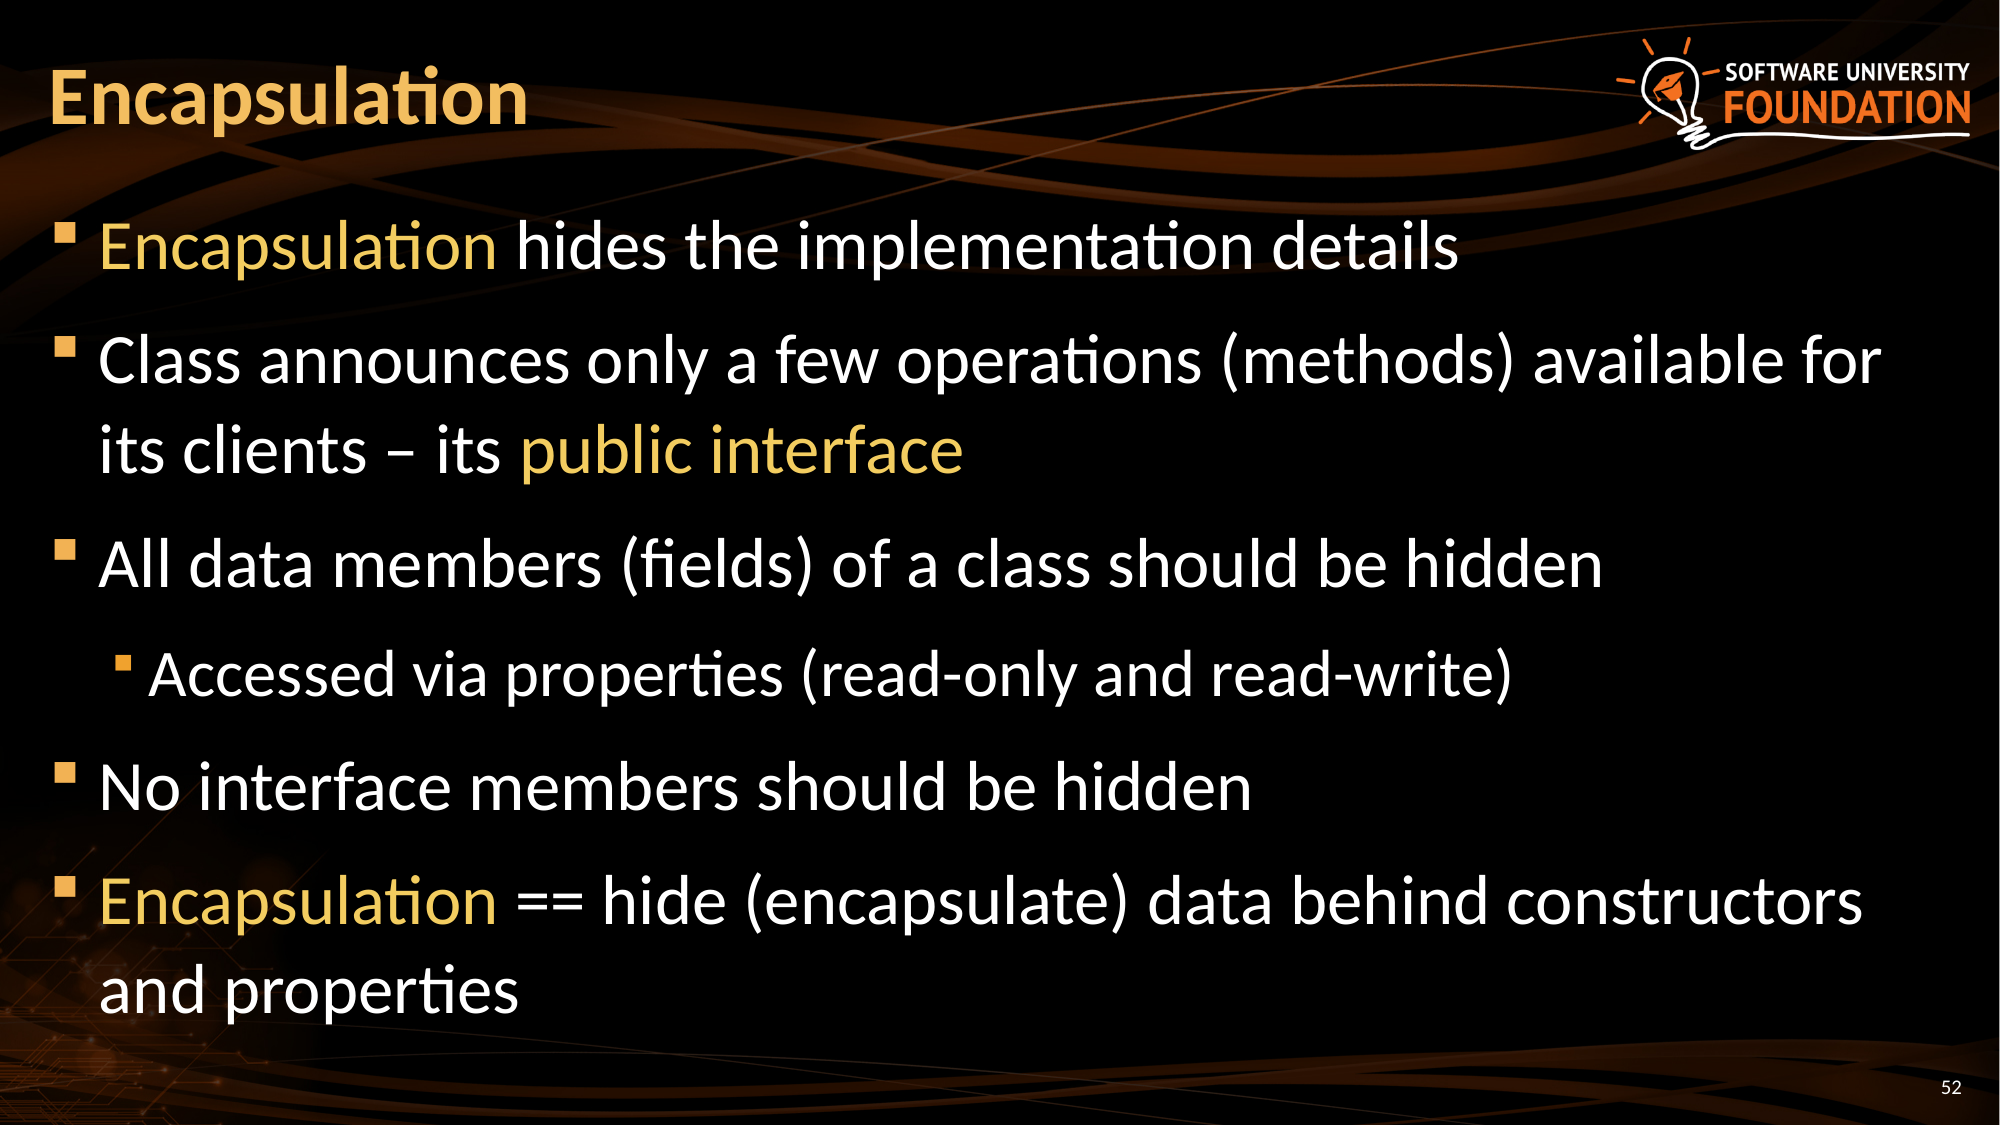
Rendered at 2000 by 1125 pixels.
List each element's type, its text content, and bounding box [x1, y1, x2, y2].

list Encapsulation hides the implementation details Class announces only a few operations (methods) available for its clients – its public interface All data members (fields) of a class should be hidden Accessed via properties (read-only and read-write) No interface members should be hidden Encapsulation == hide (encapsulate) data behind constructors and properties [31, 188, 1968, 1103]
picture [0, 0, 2000, 1125]
title Encapsulation [30, 6, 1602, 189]
slide_number 52 [1897, 1070, 1968, 1103]
